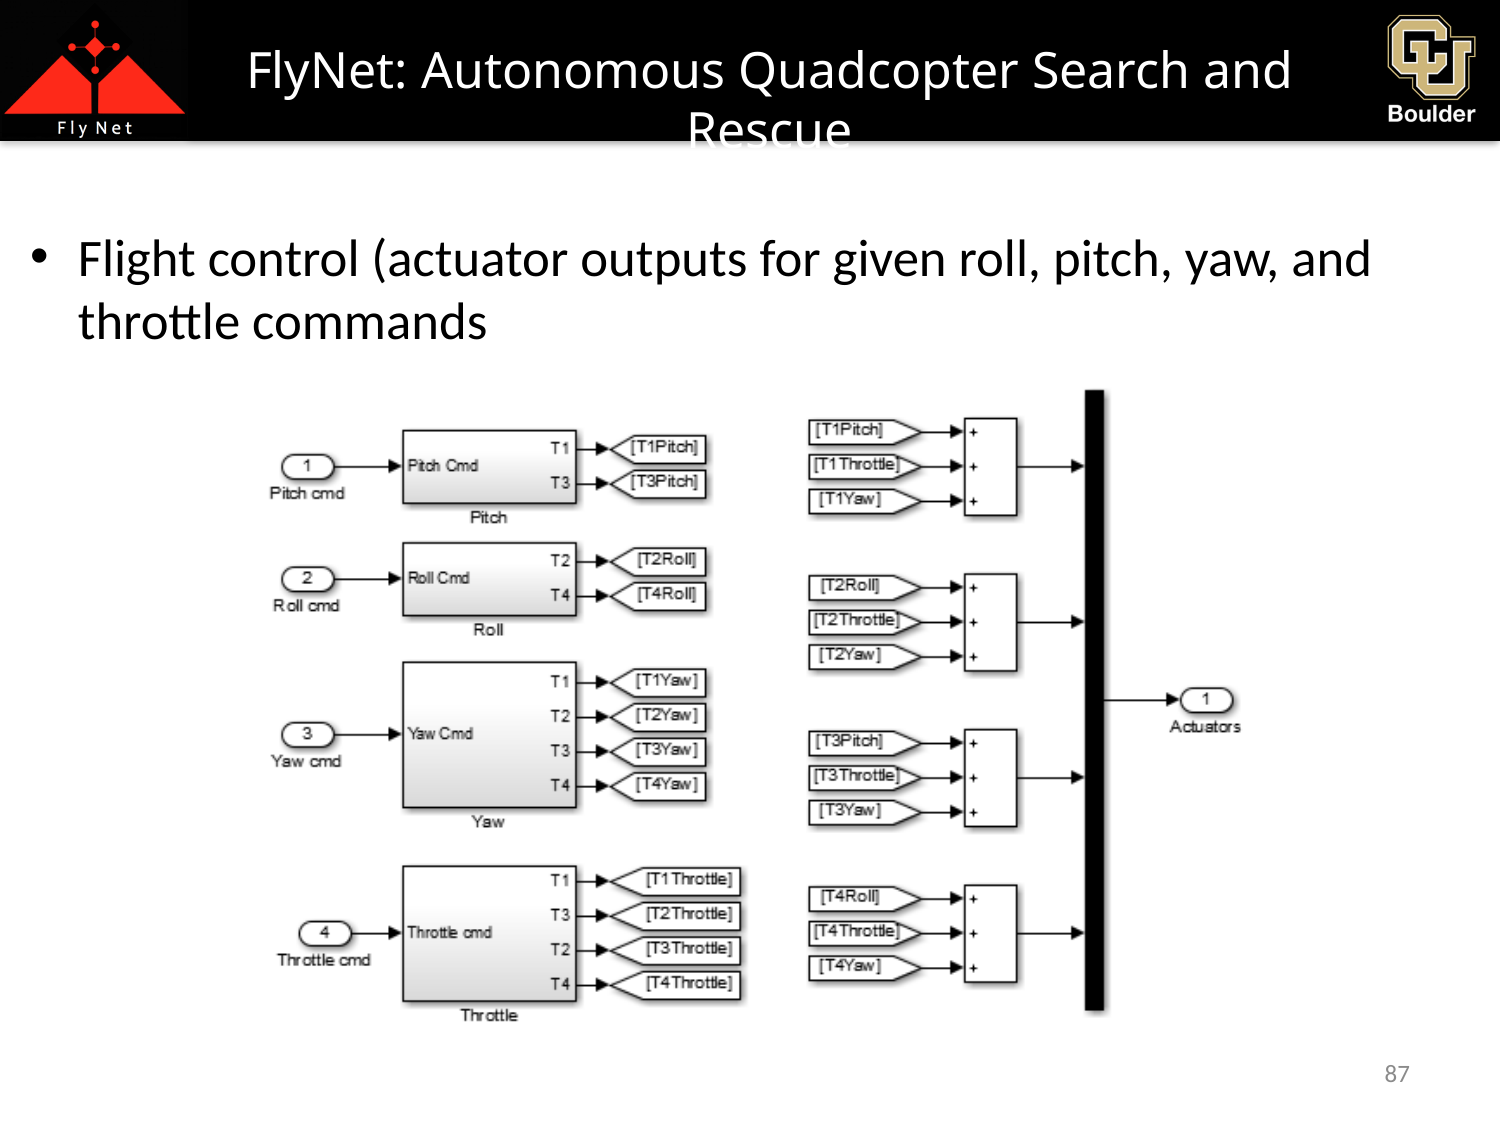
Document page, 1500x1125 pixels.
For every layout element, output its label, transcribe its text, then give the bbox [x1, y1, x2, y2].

picture [253, 380, 1253, 1031]
list Flight control (actuator outputs for given roll, pitch, yaw, and throttle commands [15, 216, 1485, 359]
slide_number 87 [1074, 1042, 1425, 1103]
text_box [0, 0, 1500, 139]
